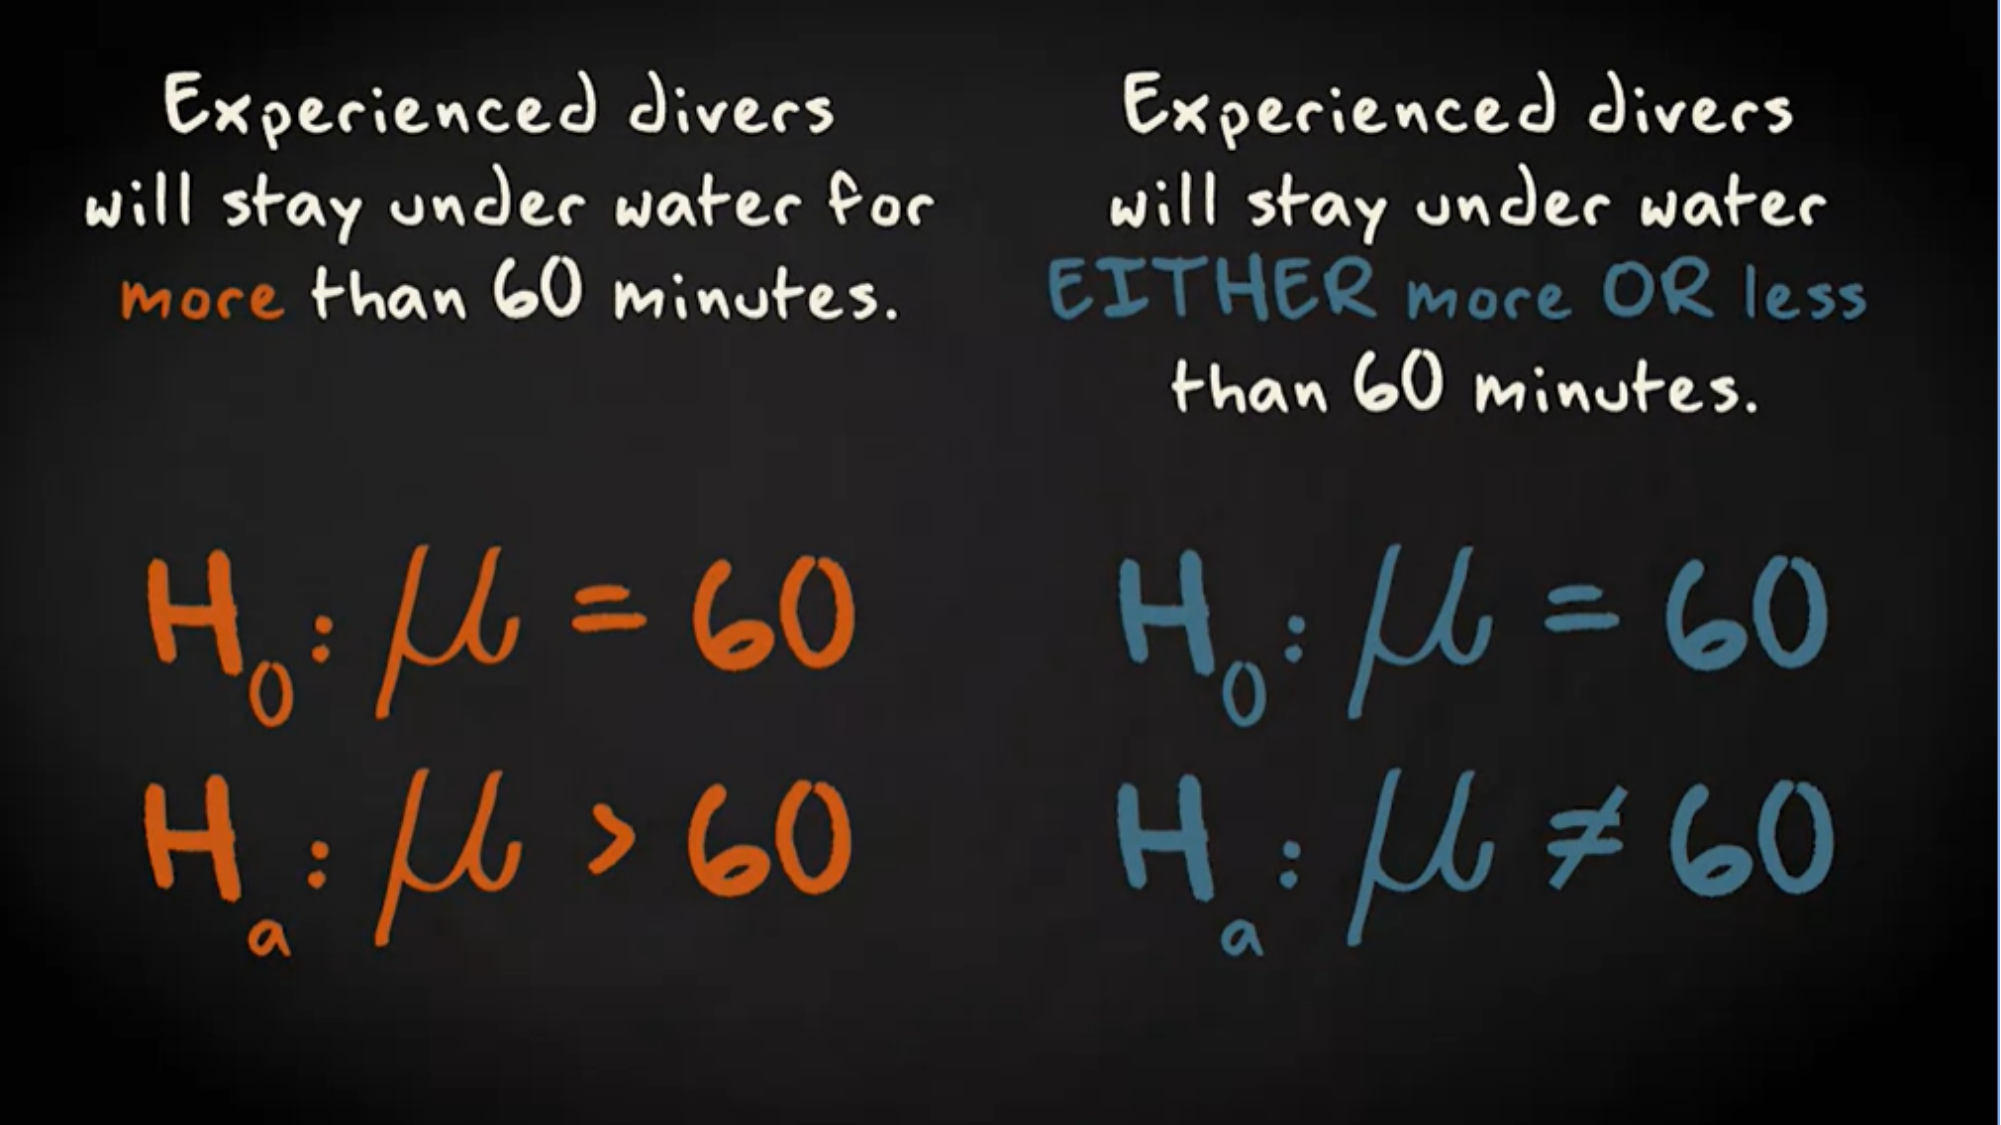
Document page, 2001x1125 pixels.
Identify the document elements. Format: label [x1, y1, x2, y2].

list [0, 0, 2000, 1125]
